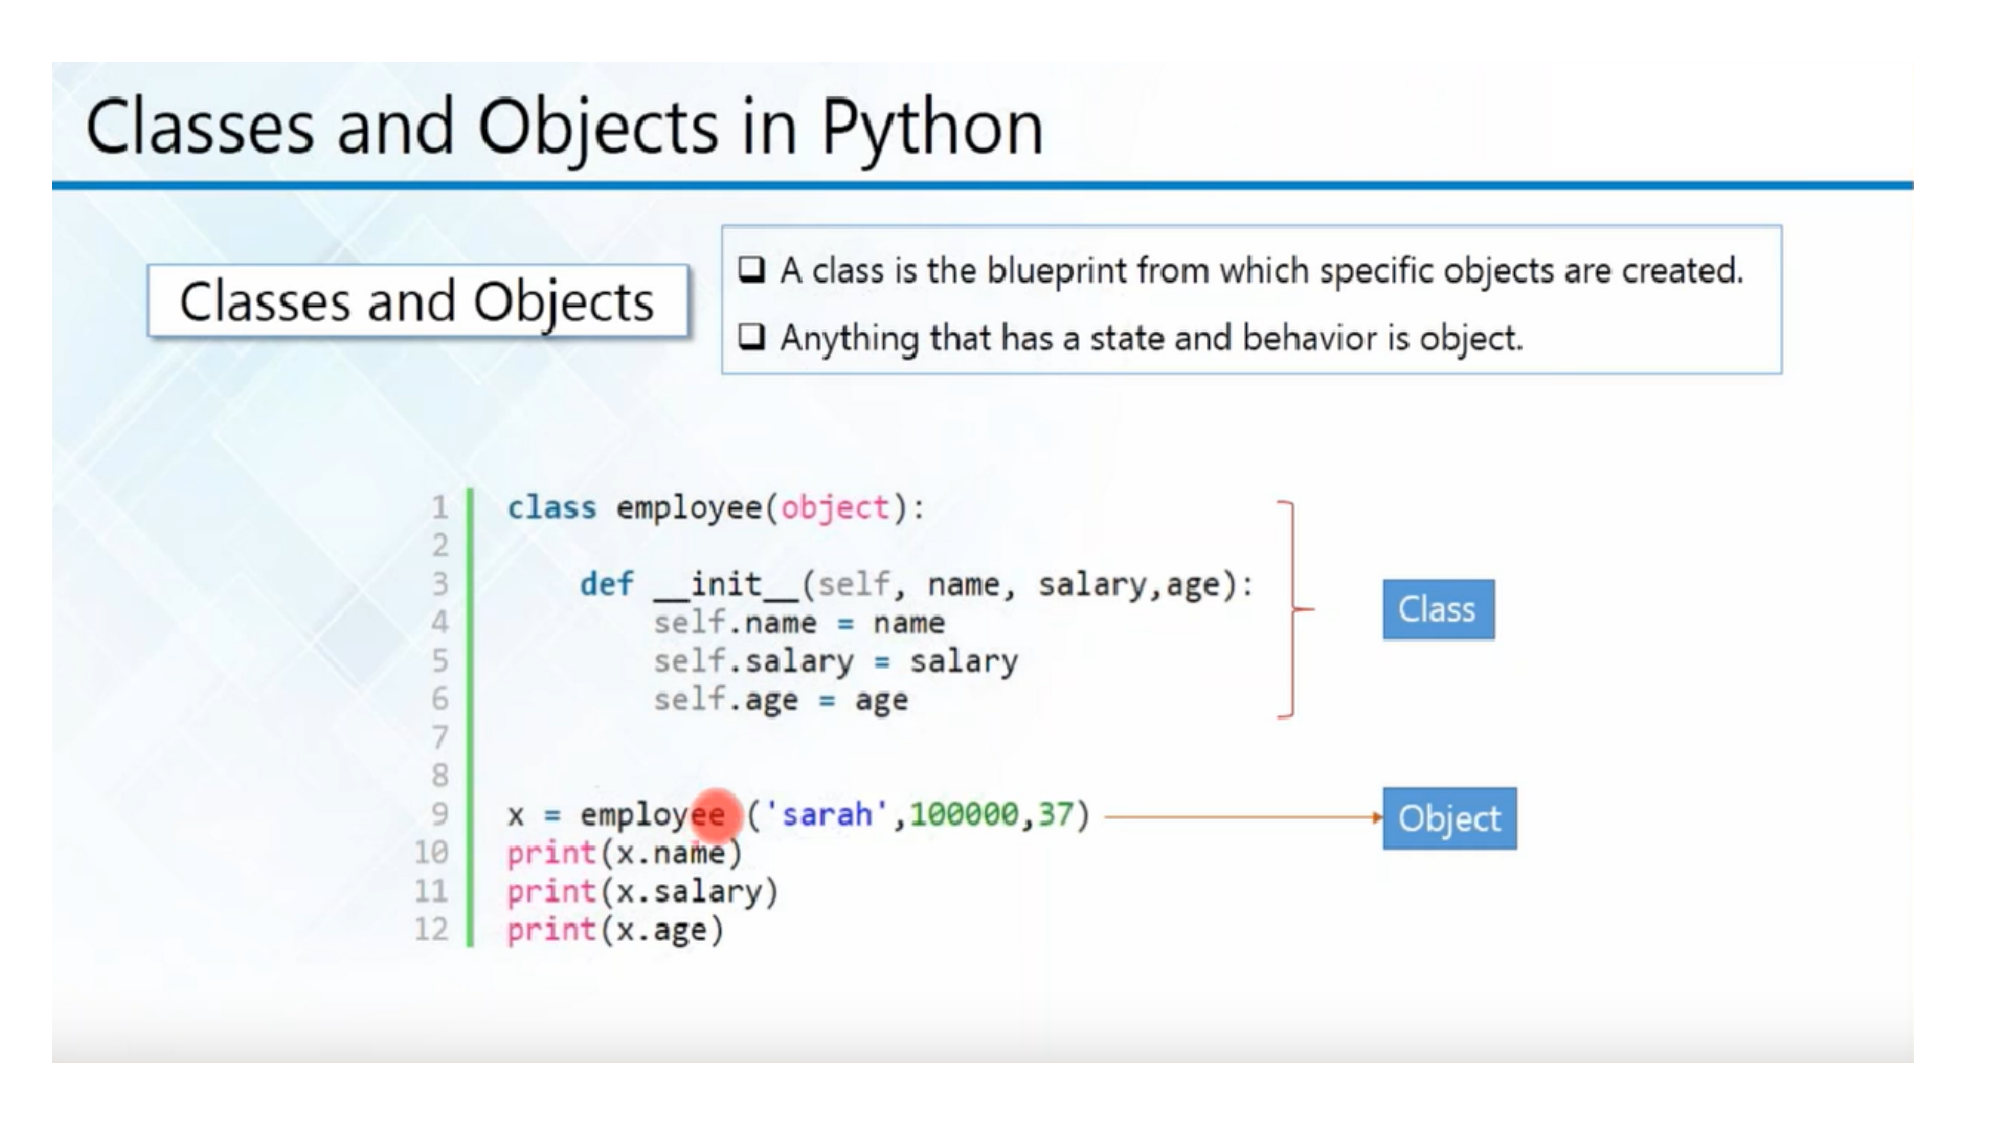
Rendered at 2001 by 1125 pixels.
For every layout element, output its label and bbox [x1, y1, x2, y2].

picture [51, 62, 1914, 1063]
